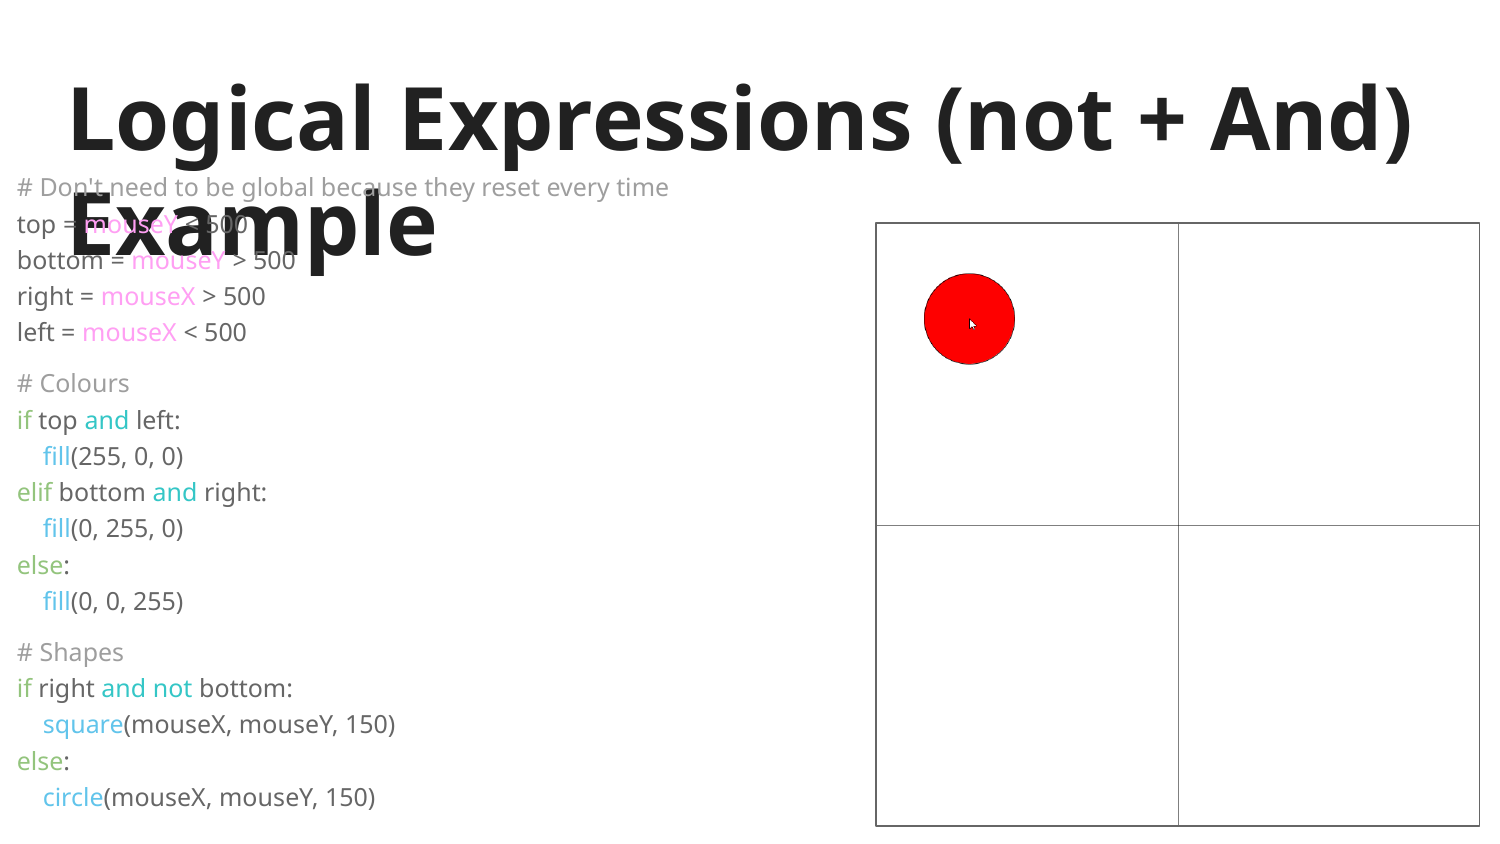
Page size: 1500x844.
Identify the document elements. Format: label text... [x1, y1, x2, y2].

list # Don't need to be global because they reset every time top = mouseY < 500 bottom = mouseY > 500 right = mouseX > 500 left = mouseX < 500 # Colours if top and left: fill(255, 0, 0) elif bottom and right: fill(0, 255, 0) else: fill(0, 0, 255) # Shapes if right and not bottom: square(mouseX, mouseY, 150) else: circle(mouseX, mouseY, 150) [0, 179, 1374, 728]
picture [876, 223, 1479, 826]
title Logical Expressions (not + And) Example [51, 48, 1449, 180]
